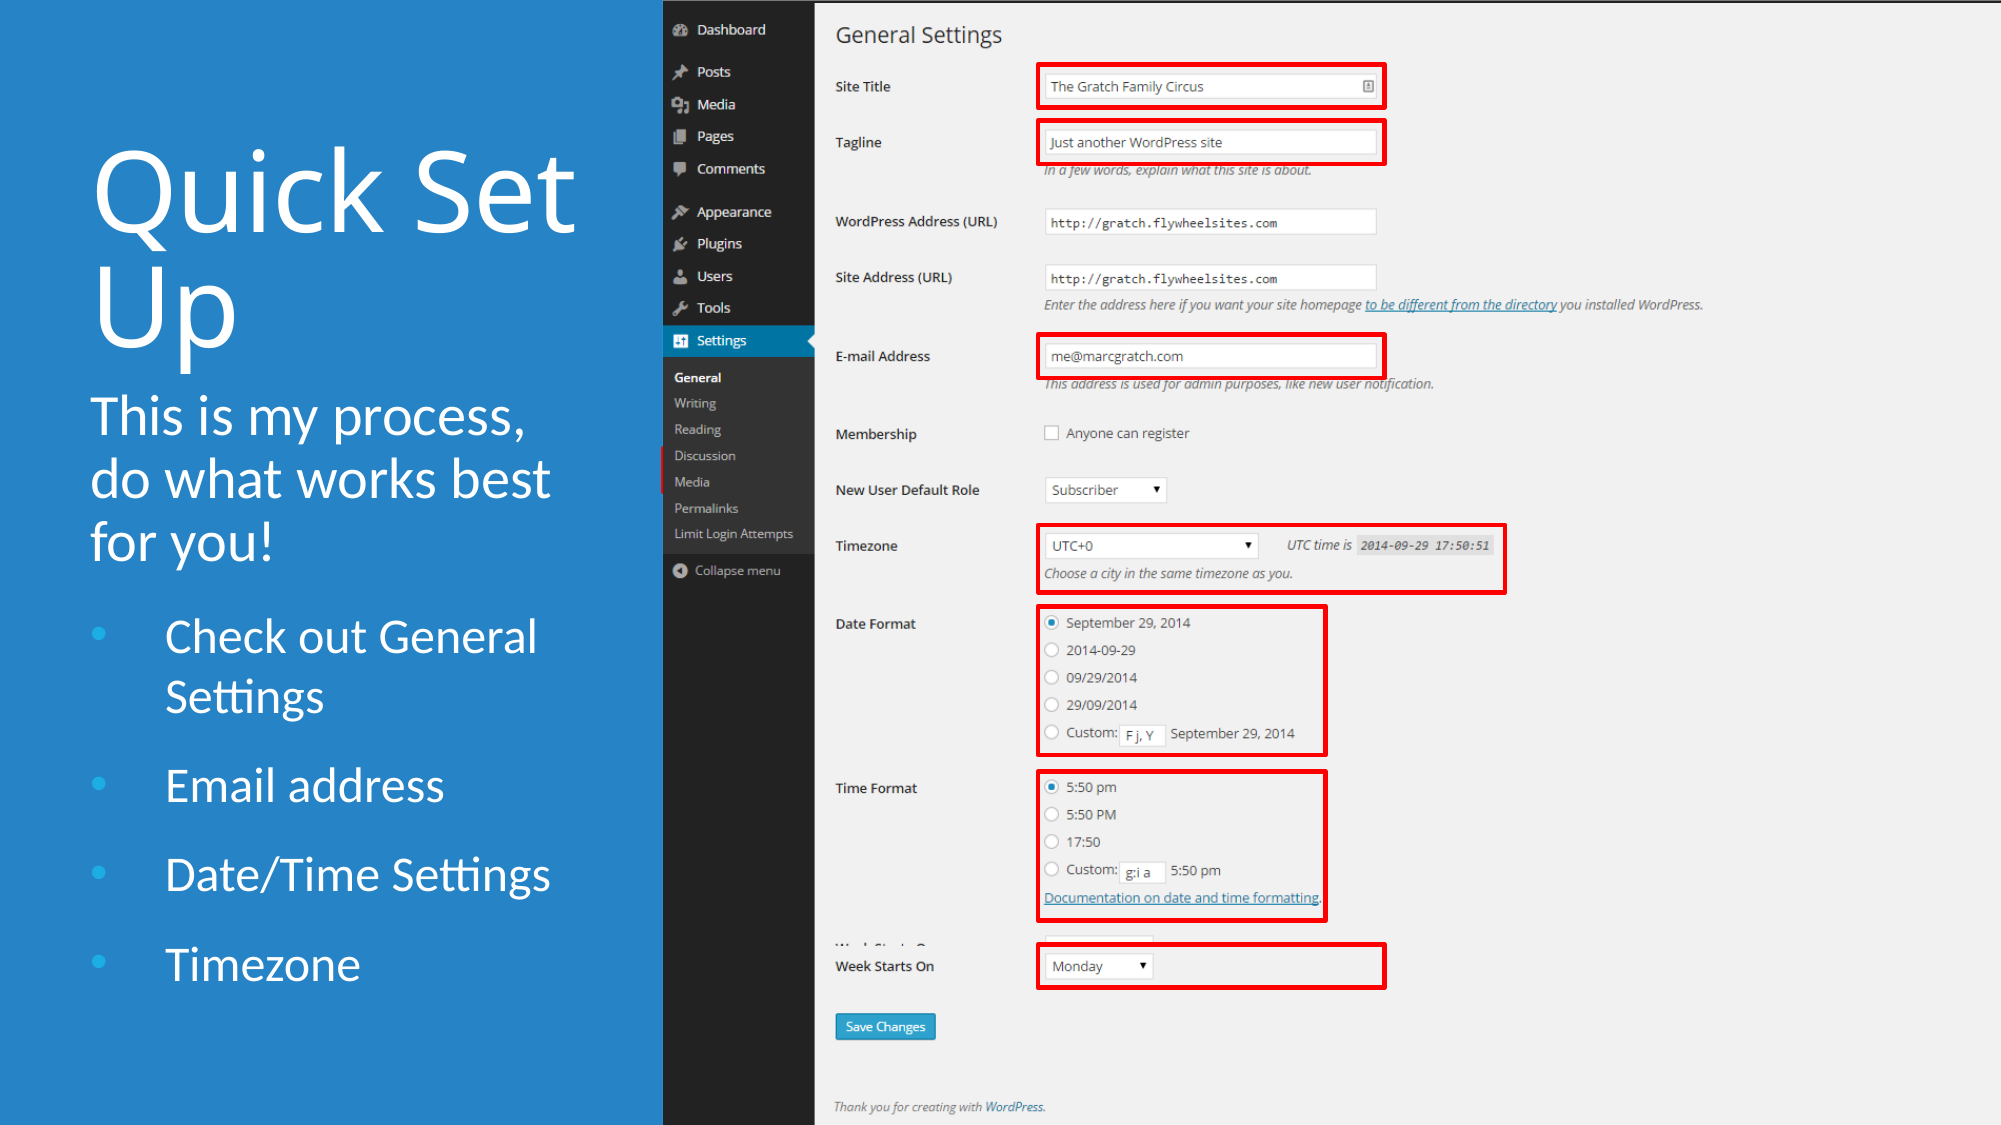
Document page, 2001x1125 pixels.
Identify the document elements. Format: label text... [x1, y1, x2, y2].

title Quick Set Up [75, 97, 600, 378]
picture [673, 334, 688, 348]
list This is my process, do what works best for you! Check out General Settings Email address Date/Time Settings Timezone [75, 378, 600, 1035]
picture [731, 339, 736, 348]
picture [662, 0, 2001, 1125]
